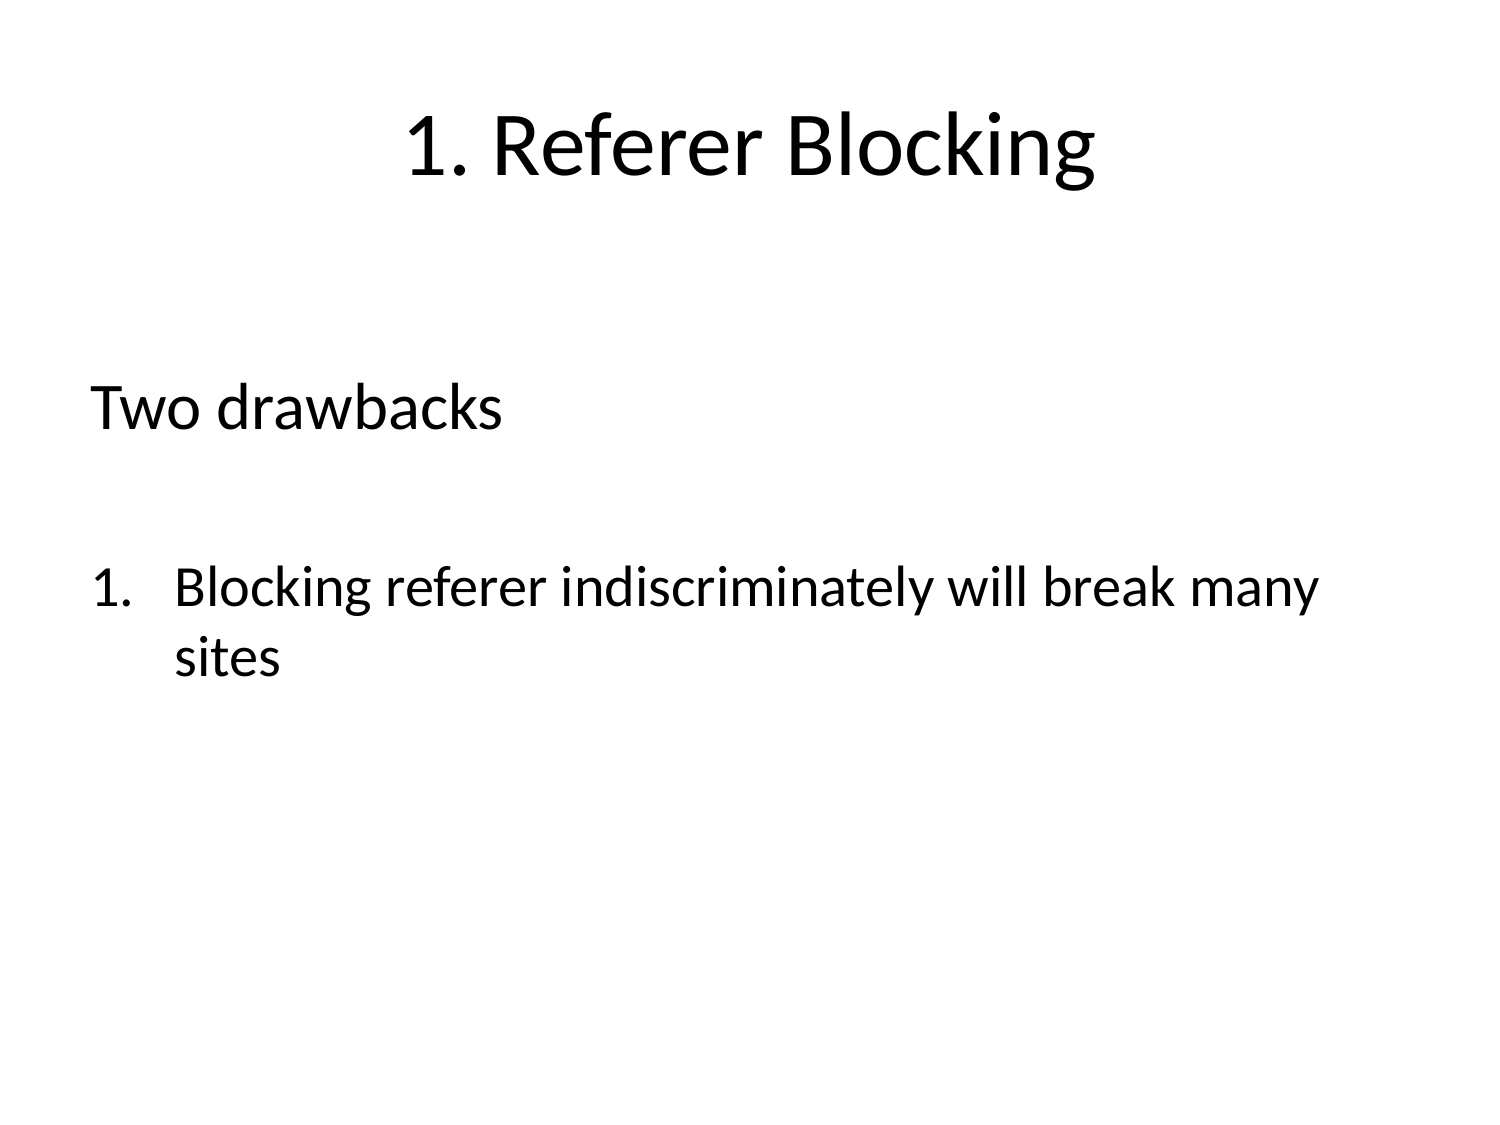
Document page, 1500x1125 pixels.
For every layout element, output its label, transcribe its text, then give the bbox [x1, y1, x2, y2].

title 1. Referer Blocking [75, 45, 1425, 233]
list Two drawbacks Blocking referer indiscriminately will break many sites [75, 262, 1425, 1005]
